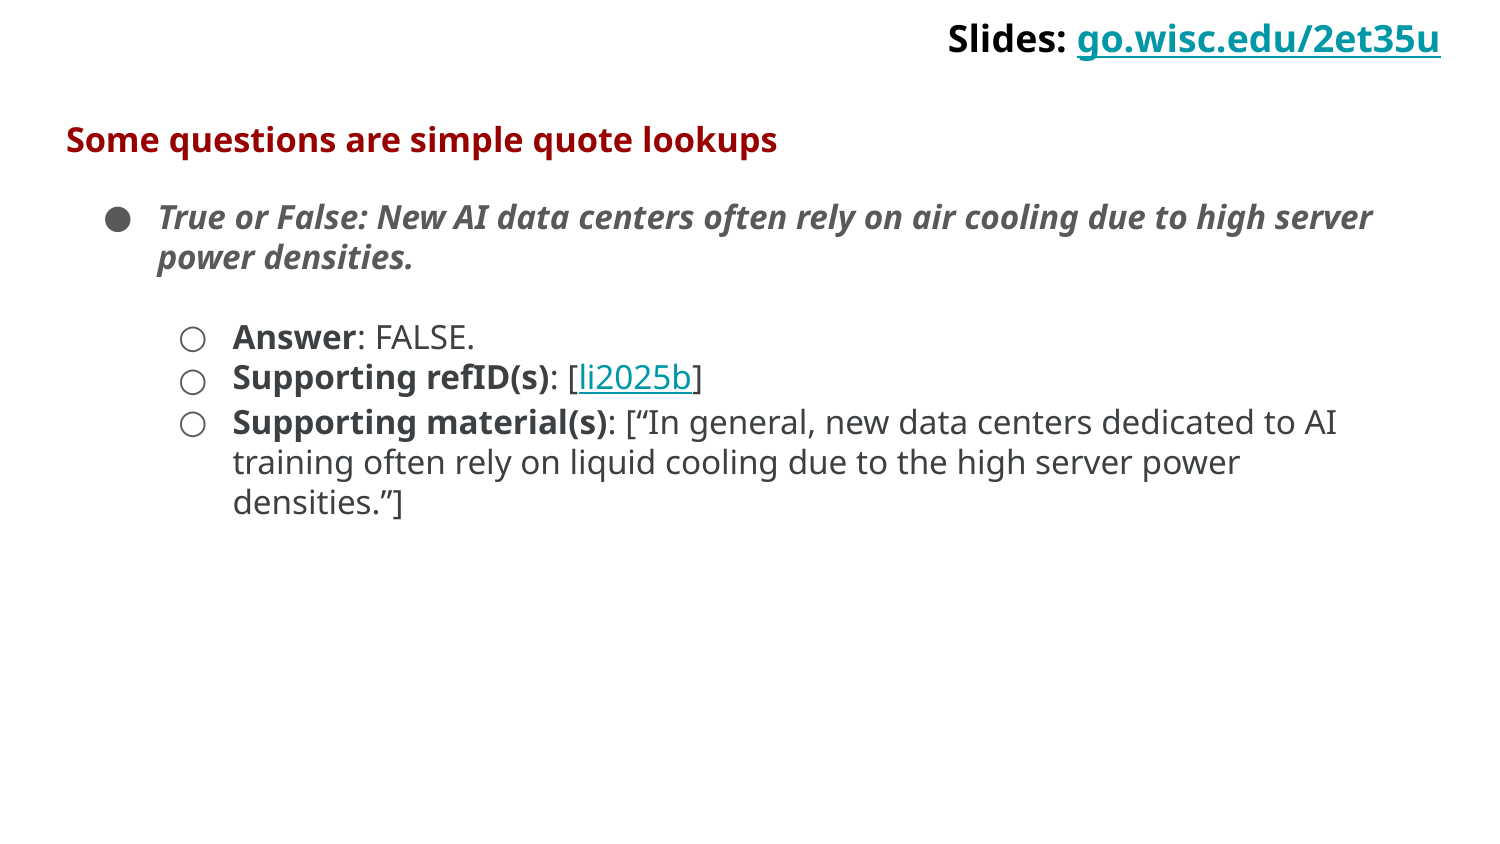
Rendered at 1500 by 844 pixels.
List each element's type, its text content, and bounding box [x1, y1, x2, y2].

text_box Slides: go.wisc.edu/2et35u [932, 0, 1500, 81]
list True or False: New AI data centers often rely on air cooling due to high server power densities. Answer: FALSE. Supporting refID(s): [li2025b] Supporting material(s): [“In general, new data centers dedicated to AI training often rely on liquid cooling due to the high server power densities.”] [67, 181, 1421, 740]
title Some questions are simple quote lookups [51, 102, 1449, 197]
